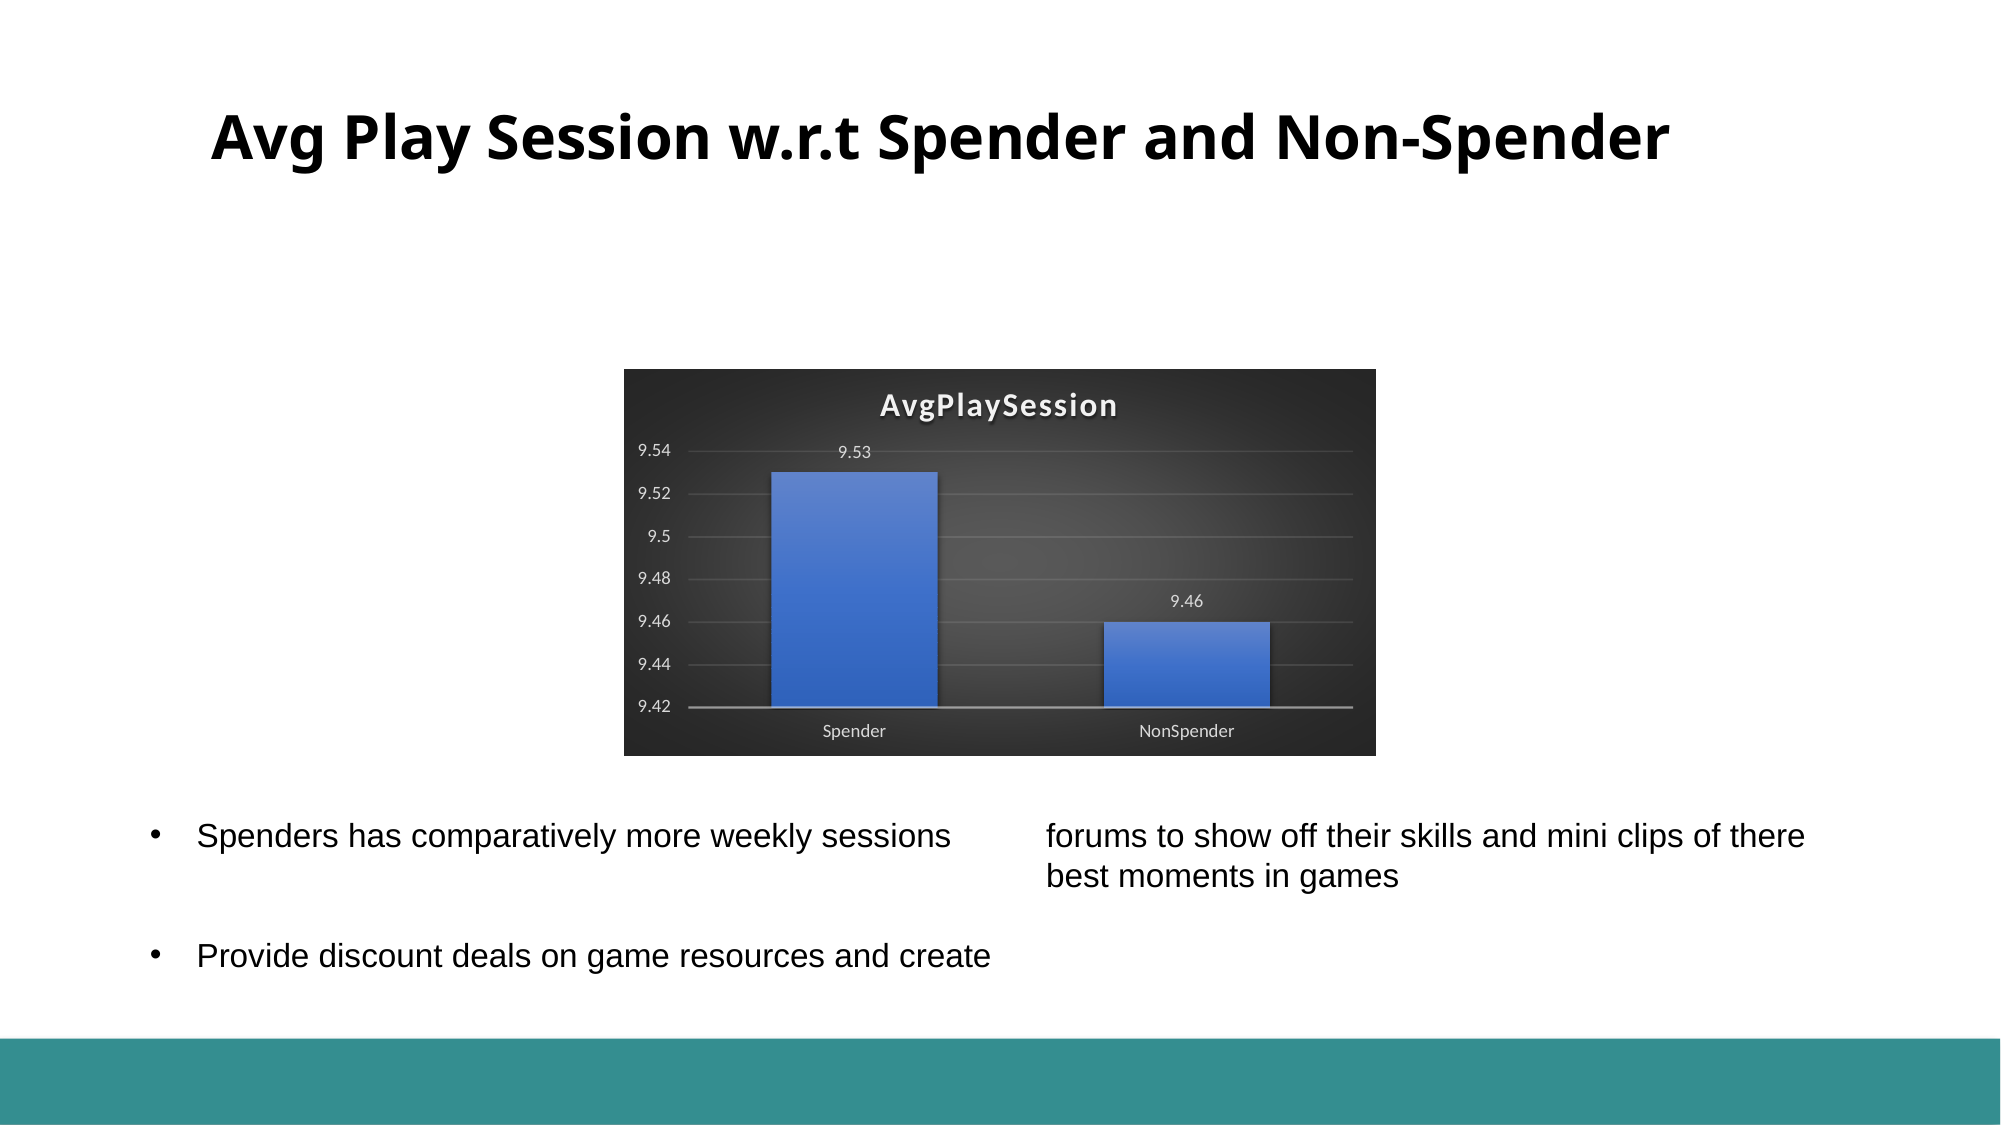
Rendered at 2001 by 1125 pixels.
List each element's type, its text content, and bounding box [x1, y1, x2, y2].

title Avg Play Session w.r.t Spender and Non-Spender [66, 0, 1818, 187]
text_box Spenders has comparatively more weekly sessions Provide discount deals on game resources and create forums to show off their skills and mini clips of there best moments in games [134, 806, 1864, 987]
picture [623, 368, 1377, 757]
